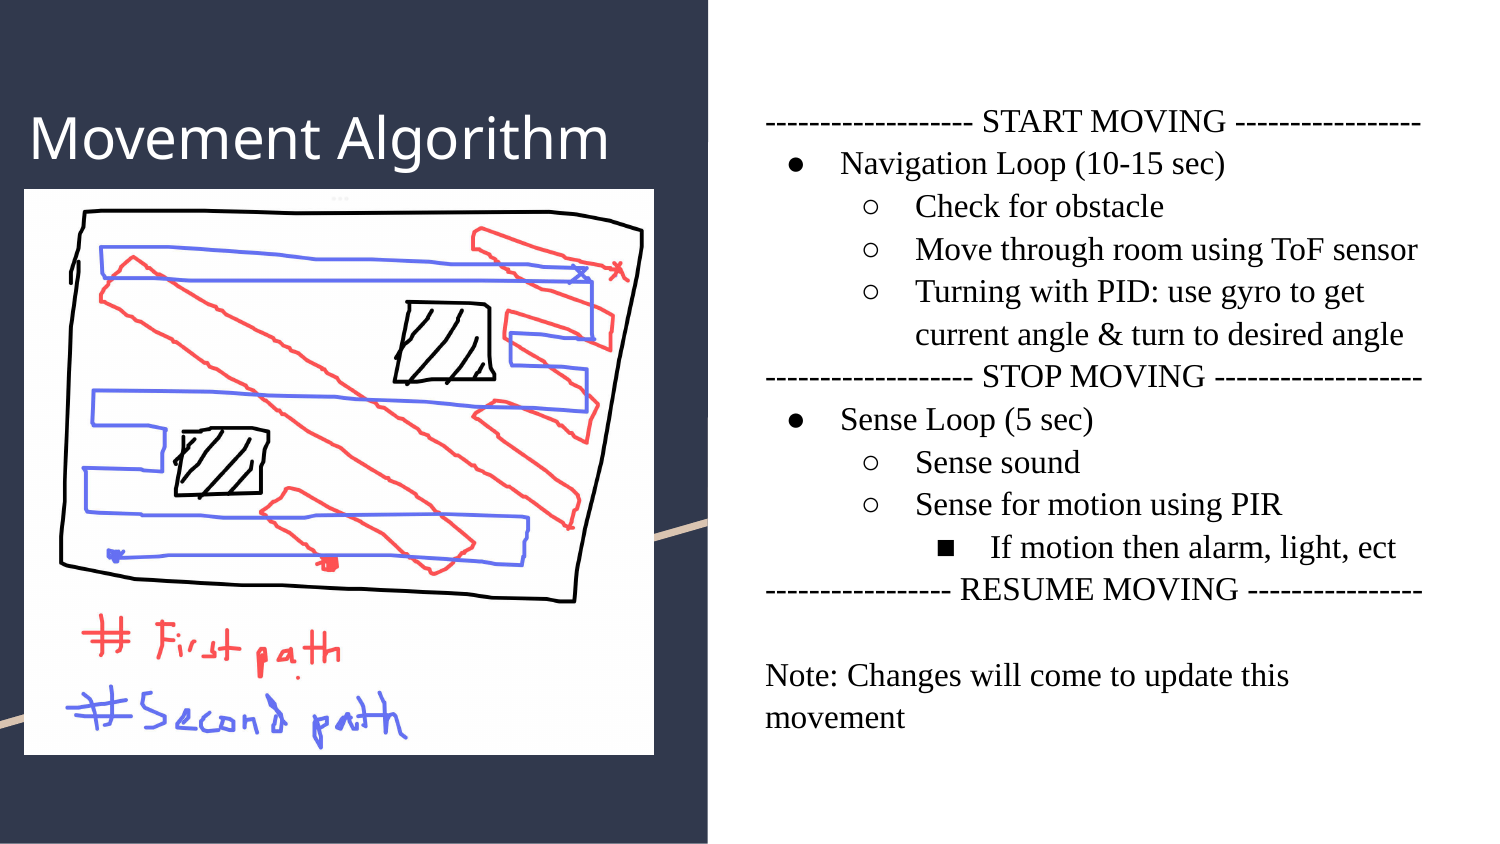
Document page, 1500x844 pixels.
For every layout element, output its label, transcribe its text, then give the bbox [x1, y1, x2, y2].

title Movement Algorithm [13, 82, 698, 494]
picture [24, 189, 654, 755]
list ------------------- START MOVING ----------------- Navigation Loop (10-15 sec) Check for obstacle Move through room using ToF sensor Turning with PID: use gyro to get current angle & turn to desired angle ------------------- STOP MOVING ------------------- Sense Loop (5 sec) Sense sound Sense for motion using PIR If motion then alarm, light, ect ----------------- RESUME MOVING ---------------- Note: Changes will come to update this movement [750, 82, 1446, 755]
